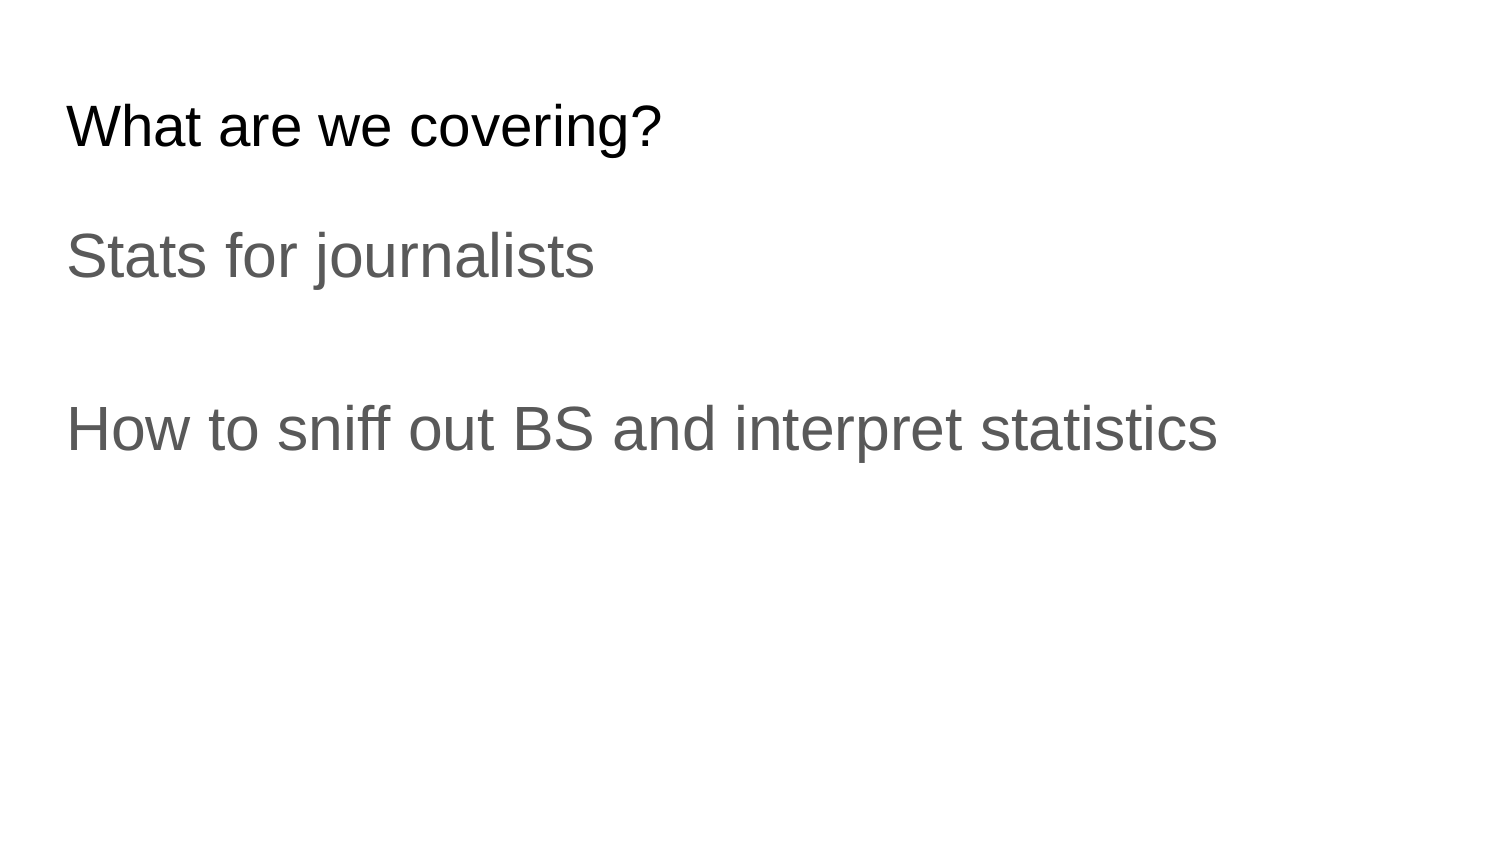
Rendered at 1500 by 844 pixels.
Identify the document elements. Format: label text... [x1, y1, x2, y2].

title What are we covering? [51, 72, 1449, 167]
list Stats for journalists How to sniff out BS and interpret statistics [51, 189, 1449, 750]
